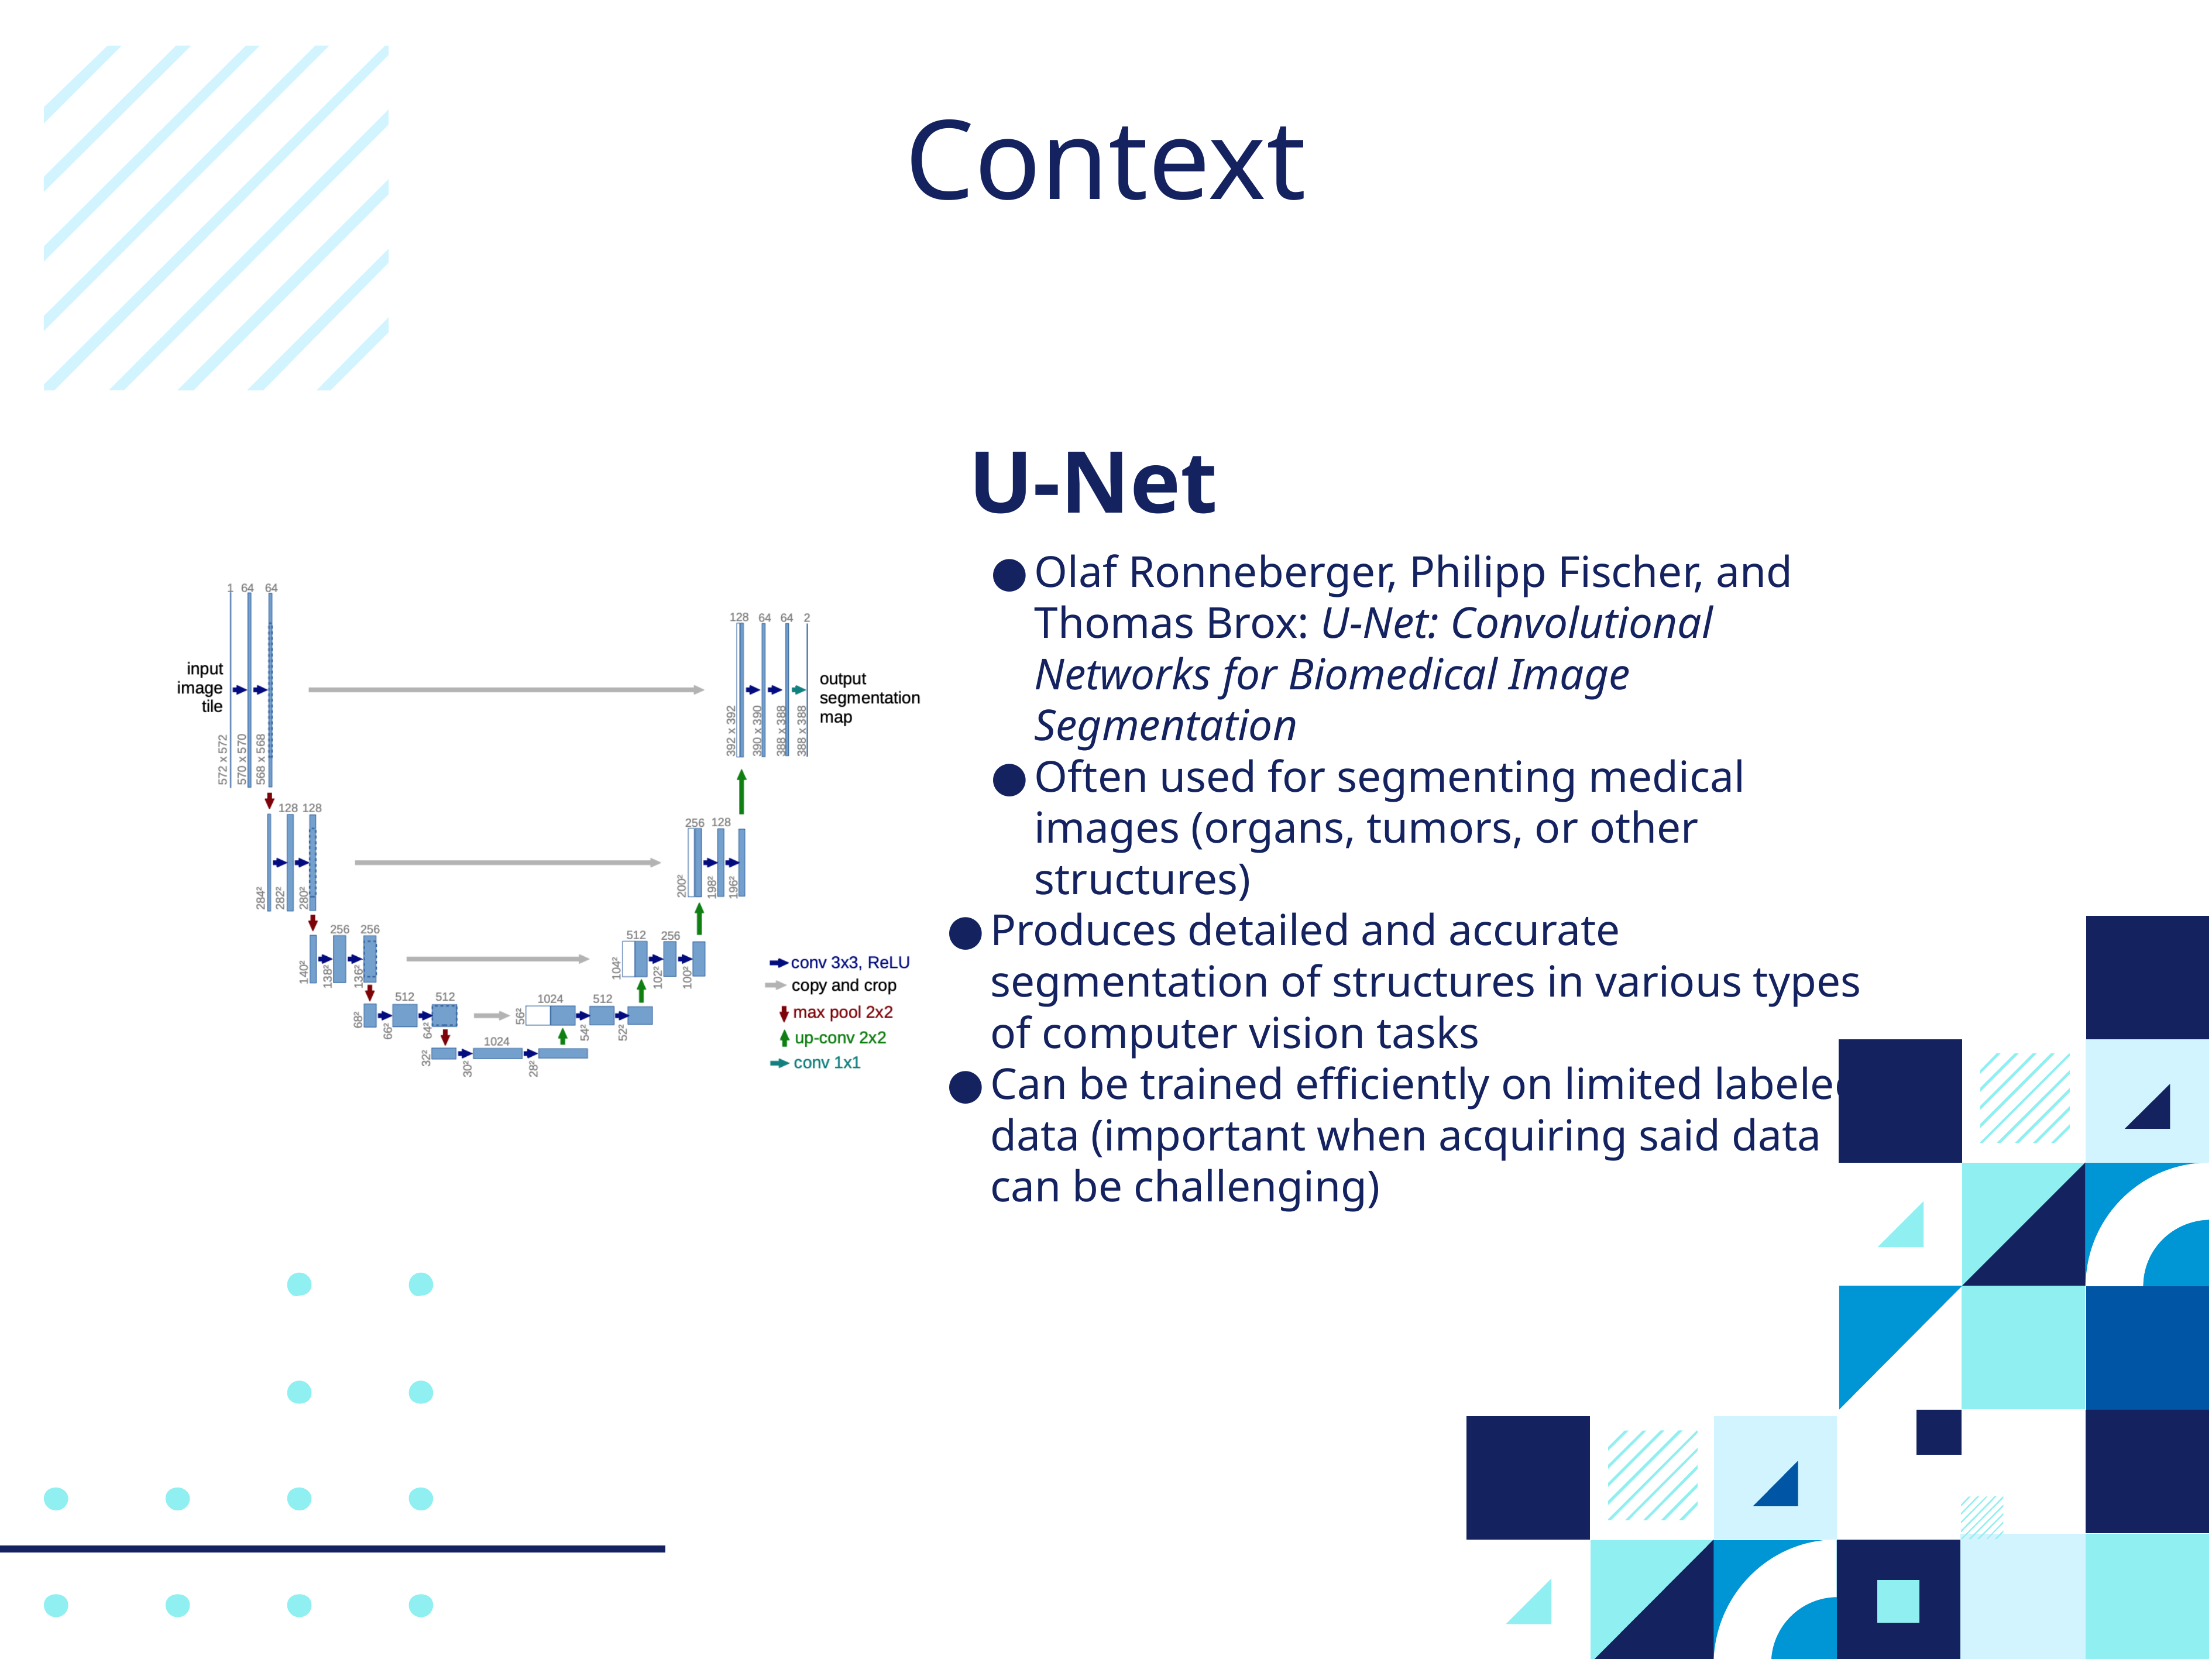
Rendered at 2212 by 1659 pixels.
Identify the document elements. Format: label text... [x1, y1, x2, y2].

list U-Net Olaf Ronneberger, Philipp Fischer, and Thomas Brox: U-Net: Convolutional Networks for Biomedical Image Segmentation Often used for segmenting medical images (organs, tumors, or other structures) Produces detailed and accurate segmentation of structures in various types of computer vision tasks Can be trained efficiently on limited labeled data (important when acquiring said data can be challenging) [922, 403, 1918, 1413]
picture [175, 455, 922, 1203]
title Context [44, 46, 2168, 265]
